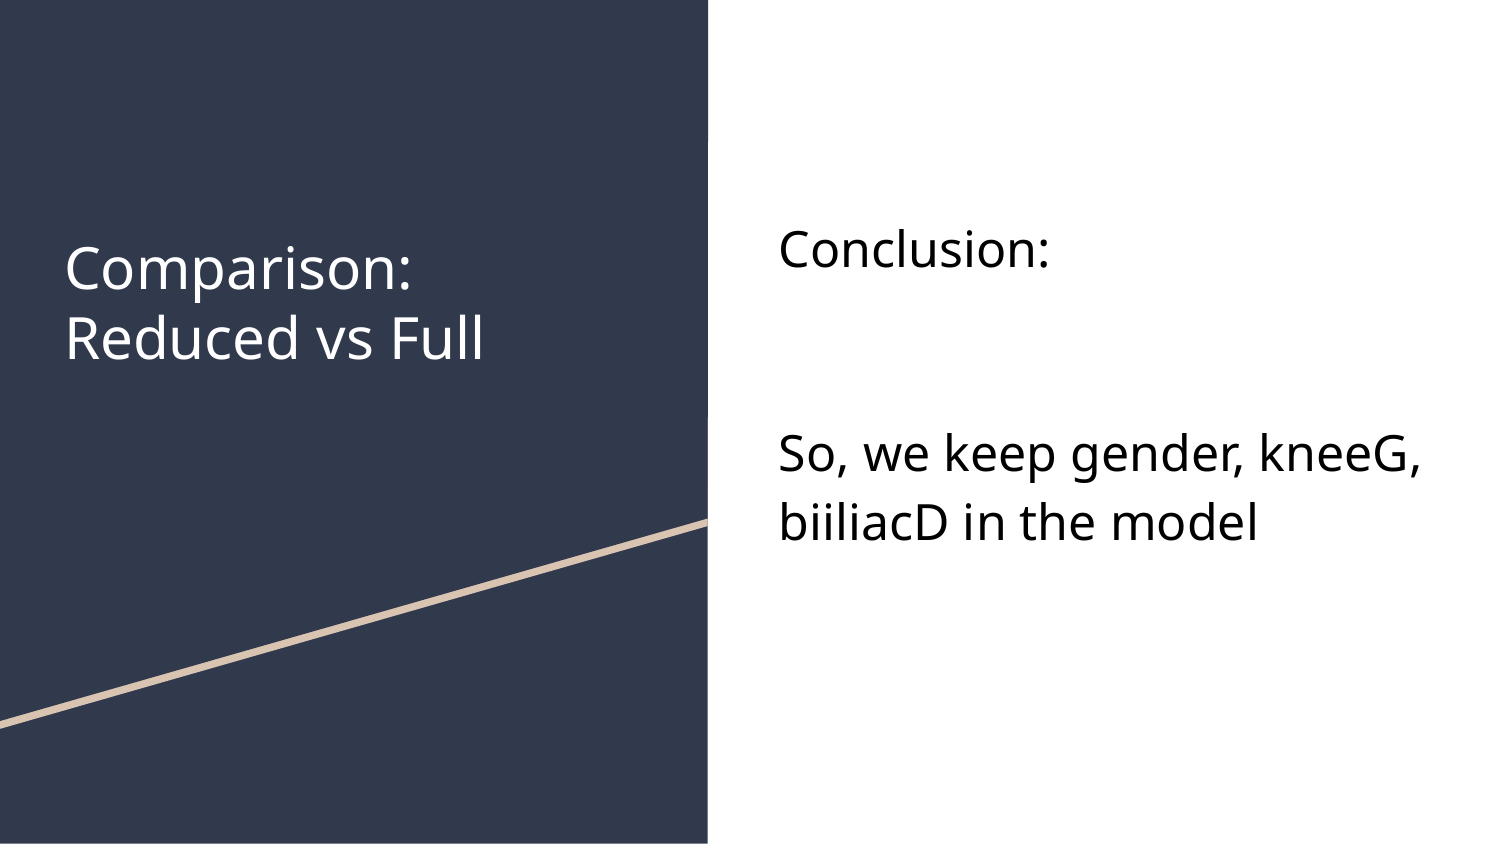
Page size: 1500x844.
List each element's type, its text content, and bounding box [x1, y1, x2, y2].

title Comparison: Reduced vs Full [49, 216, 658, 628]
list Conclusion: So, we keep gender, kneeG, biiliacD in the model [763, 193, 1448, 666]
